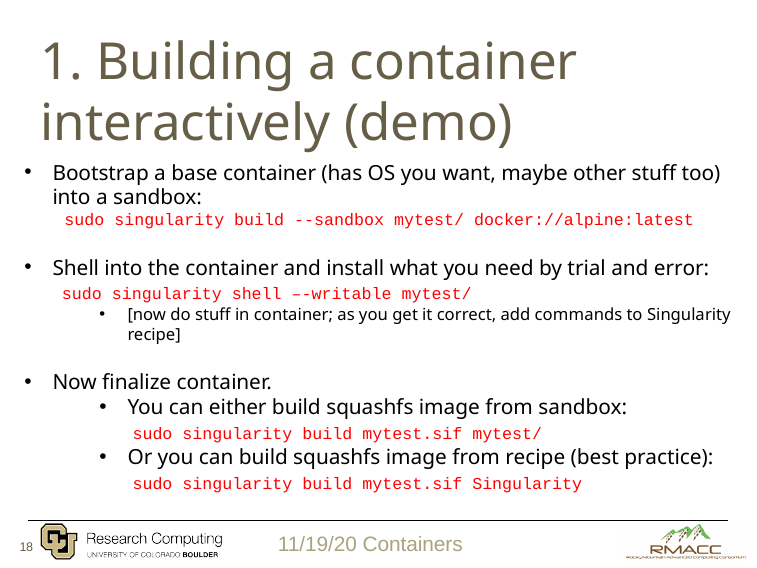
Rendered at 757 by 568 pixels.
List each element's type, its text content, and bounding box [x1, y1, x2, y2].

picture [40, 523, 222, 560]
title 1. Building a container interactively (demo) [40, 28, 654, 151]
picture [622, 524, 748, 563]
slide_number 18 [15, 539, 35, 562]
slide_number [275, 530, 474, 556]
text_box Bootstrap a base container (has OS you want, maybe other stuff too) into a sandbox: sudo singularity build --sandbox mytest/ docker://alpine:latest Shell into the container and install what you need by trial and error: sudo singularity shell –-writable mytest/ [now do stuff in container; as you get it correct, add commands to Singularity recipe] Now finalize container. You can either build squashfs image from sandbox: sudo singularity build mytest.sif mytest/ Or you can build squashfs image from recipe (best practice): sudo singularity build mytest.sif Singularity [9, 151, 748, 502]
